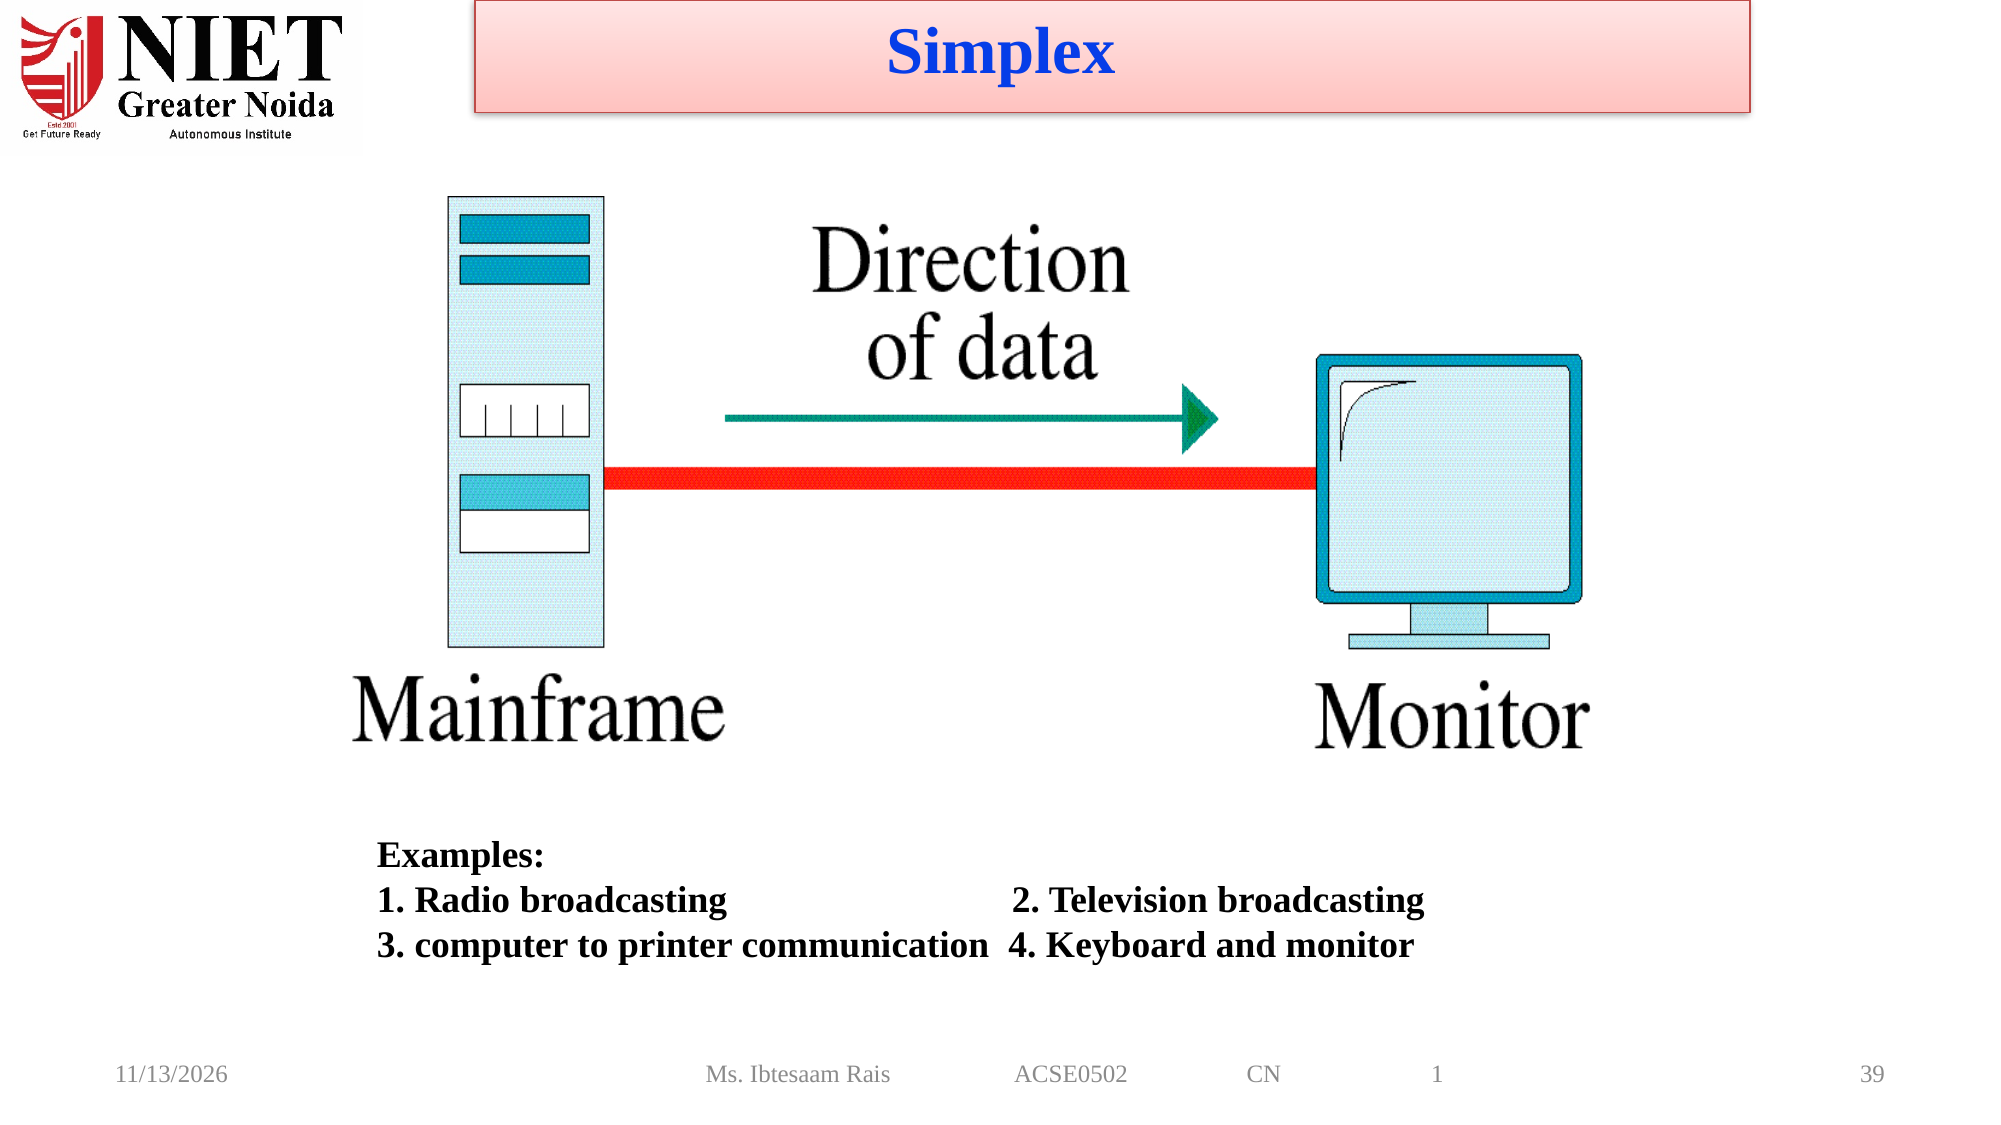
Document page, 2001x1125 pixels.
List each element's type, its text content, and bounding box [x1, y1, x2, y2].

picture [0, 0, 363, 156]
picture [350, 195, 1591, 771]
slide_number 39 [1433, 1042, 1900, 1103]
footer Ms. Ibtesaam Rais ACSE0502 CN 1 [662, 1042, 1433, 1103]
text_box [474, 0, 1751, 113]
text_box Examples: 1. Radio broadcasting 2. Television broadcasting 3. computer to printer communication 4. Keyboard and monitor [362, 822, 1461, 972]
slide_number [99, 1042, 567, 1103]
text_box Simplex [871, 0, 1132, 95]
